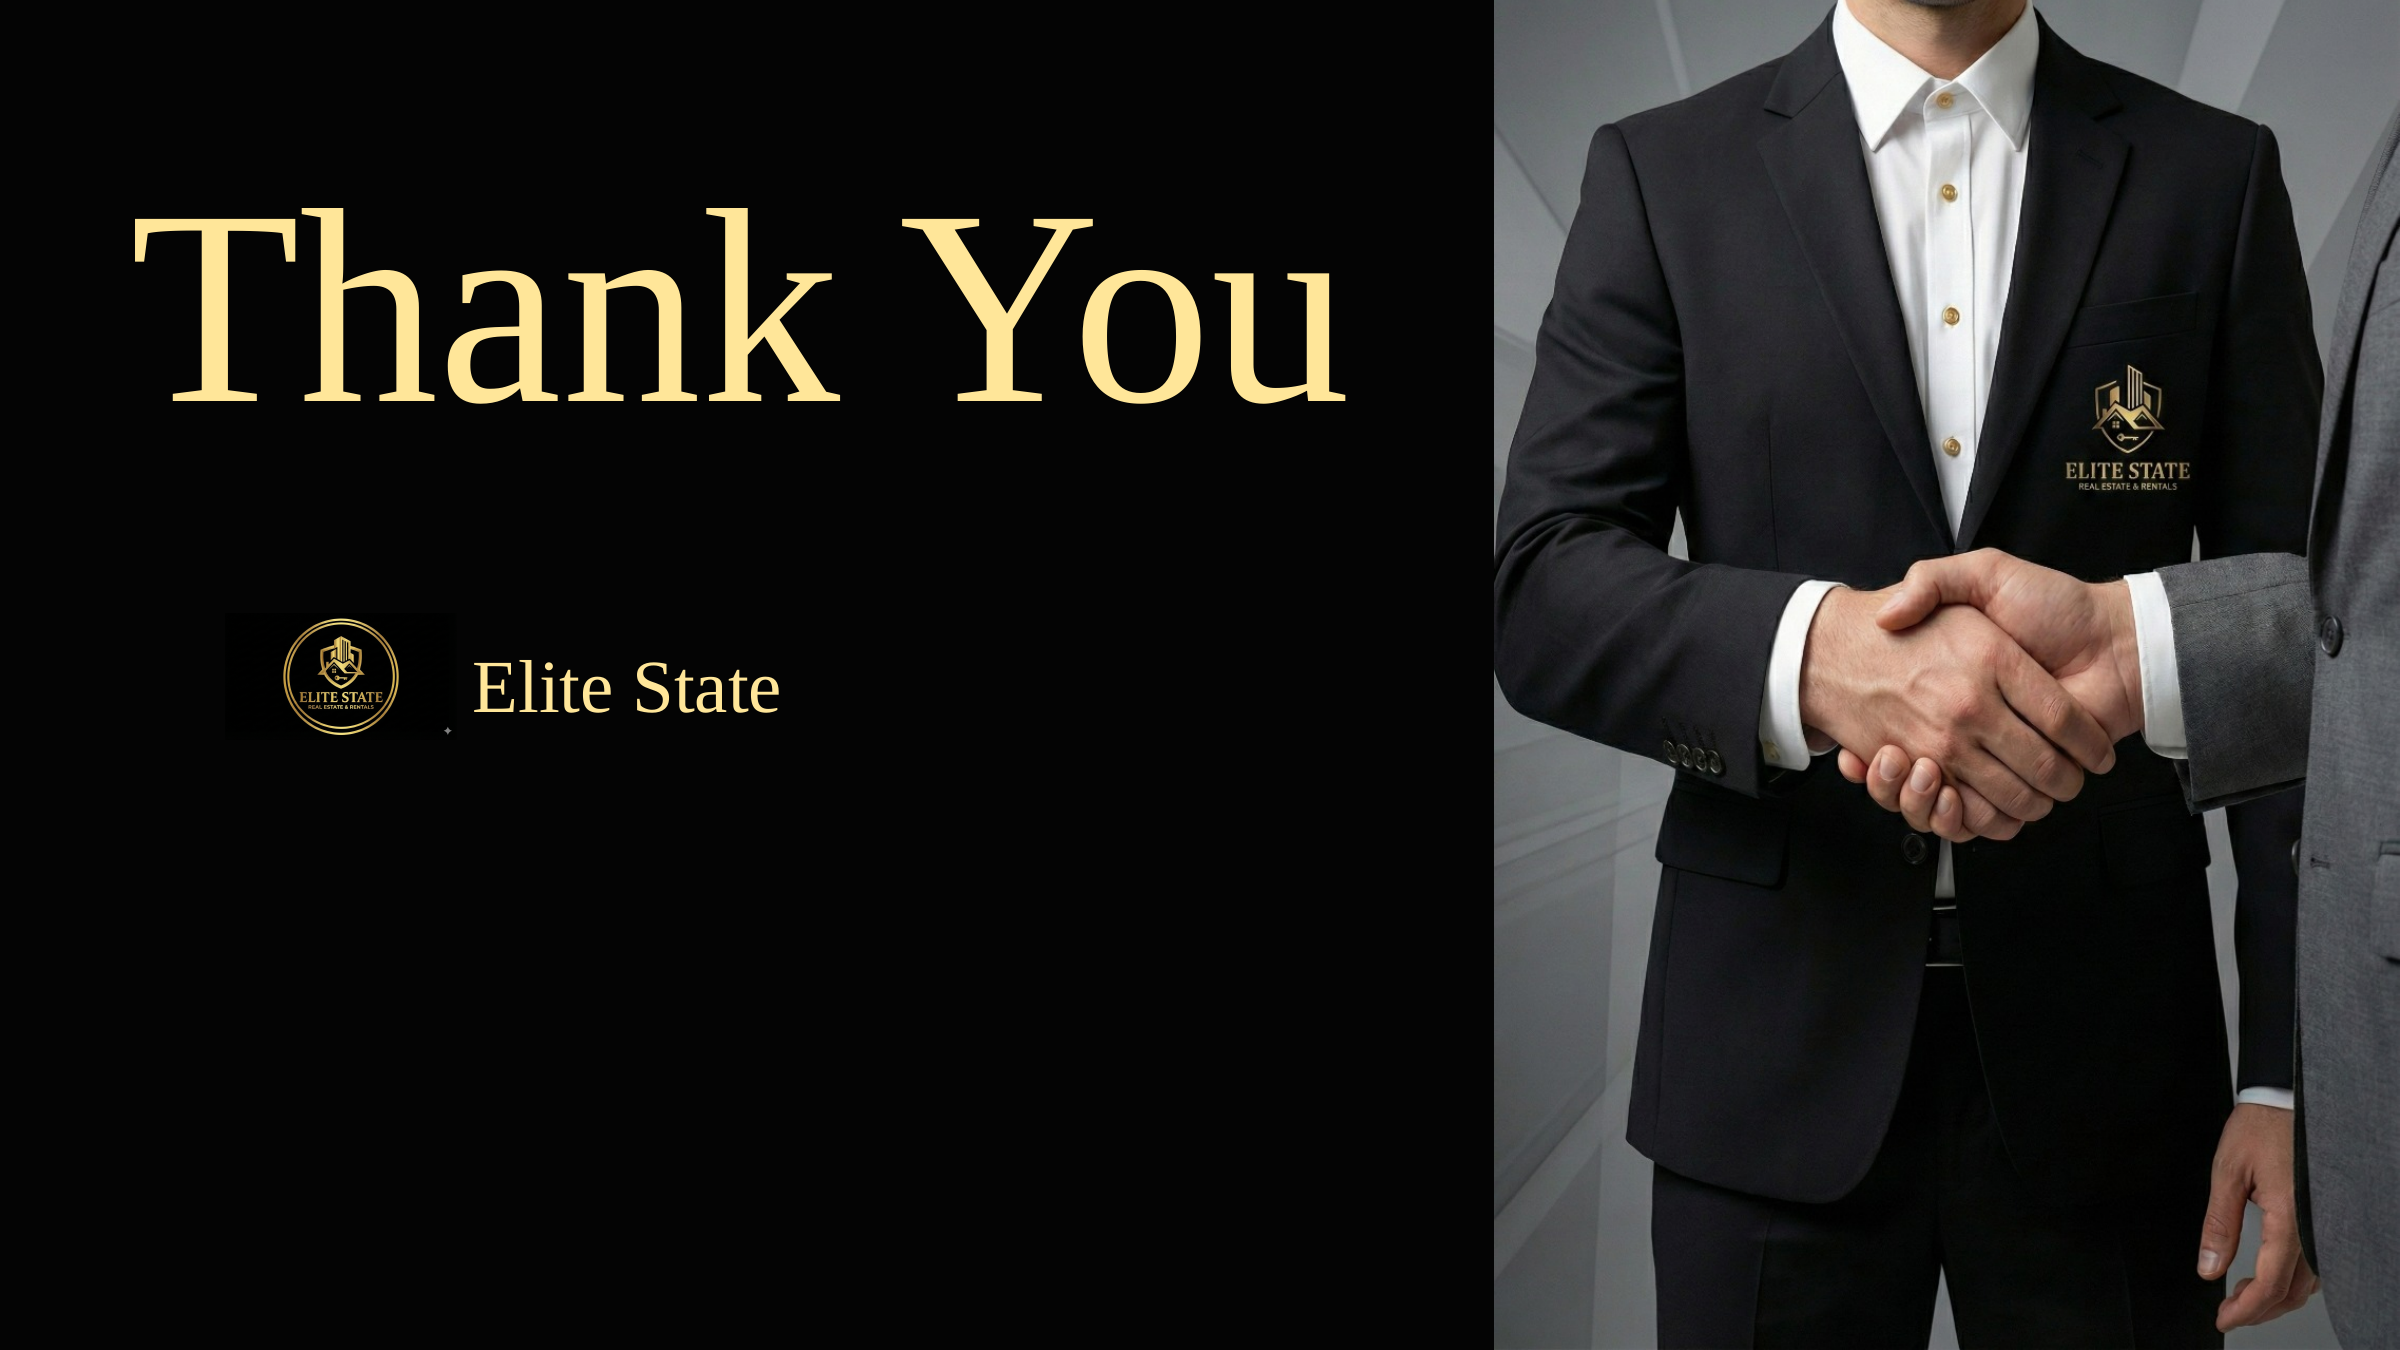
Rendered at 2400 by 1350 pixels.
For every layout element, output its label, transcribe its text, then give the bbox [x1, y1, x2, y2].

text_box Thank You [130, 108, 1370, 416]
picture [1494, 0, 2400, 1350]
text_box Elite State [472, 634, 836, 728]
picture [225, 613, 457, 740]
